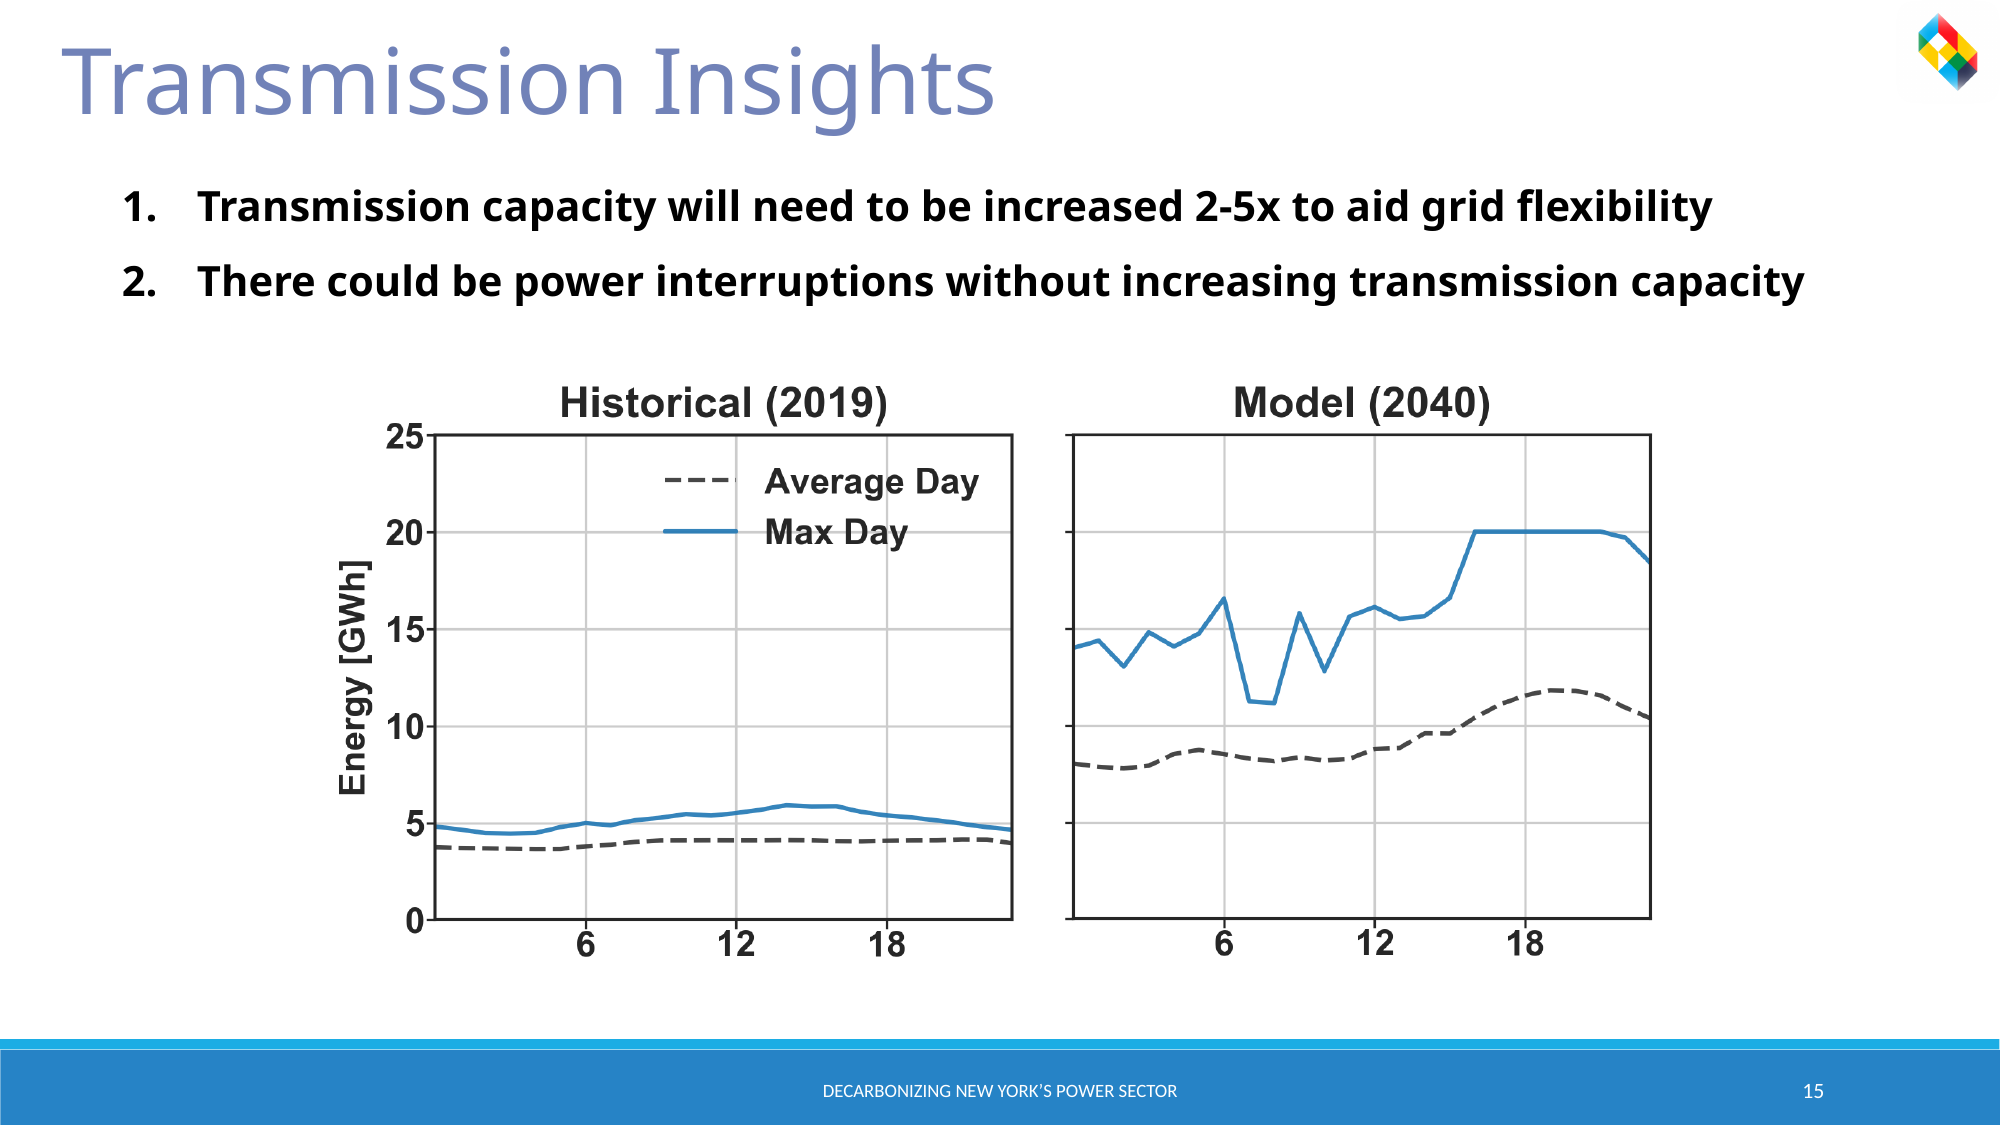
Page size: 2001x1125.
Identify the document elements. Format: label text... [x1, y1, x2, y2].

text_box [318, 364, 1682, 992]
slide_number 15 [1624, 1059, 1840, 1120]
picture [1894, 0, 2000, 106]
text_box Transmission Insights [46, 27, 1772, 246]
footer Decarbonizing New York’s Power Sector [604, 1059, 1396, 1120]
text_box Transmission capacity will need to be increased 2-5x to aid grid flexibility There could be power interruptions without increasing transmission capacity [107, 147, 1979, 388]
